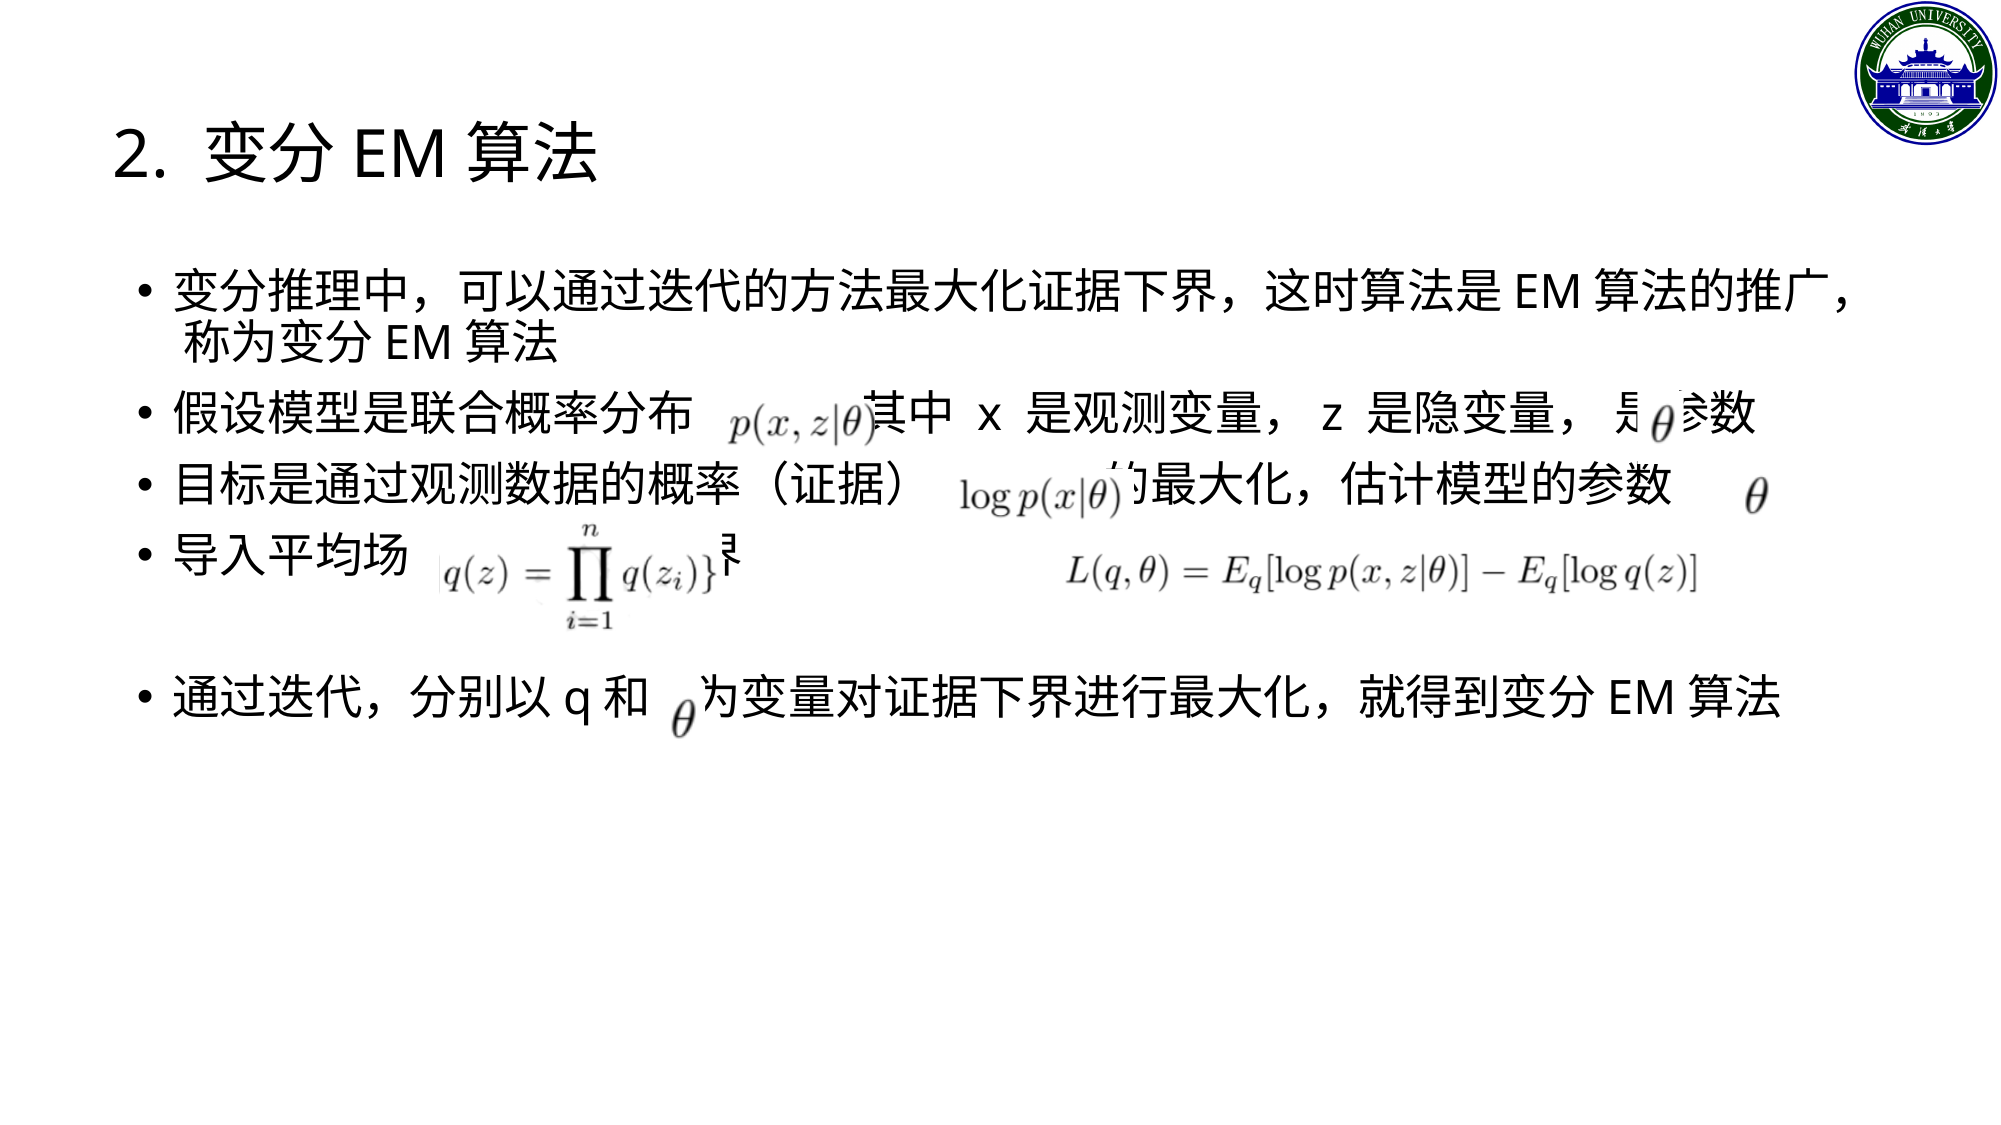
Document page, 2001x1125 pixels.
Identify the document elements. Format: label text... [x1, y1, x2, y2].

picture [657, 685, 706, 760]
list 变分推理中，可以通过迭代的方法最大化证据下界，这时算法是EM算法的推广， 称为变分EM算法 假设模型是联合概率分布 ，其中 x 是观测变量，z 是隐变量， 是参数 目标是通过观测数据的概率（证据） 的最大化，估计模型的参数 导入平均场 定义证据下界 通过迭代，分别以q和 为变量对证据下界进行最大化，就得到变分EM算法 [121, 260, 1847, 817]
picture [1061, 540, 1712, 608]
picture [439, 516, 723, 637]
picture [722, 401, 875, 451]
title 2. 变分EM算法 [97, 101, 1823, 211]
picture [1853, 0, 2000, 147]
picture [946, 469, 1134, 529]
picture [1731, 463, 1778, 535]
picture [1637, 391, 1684, 464]
